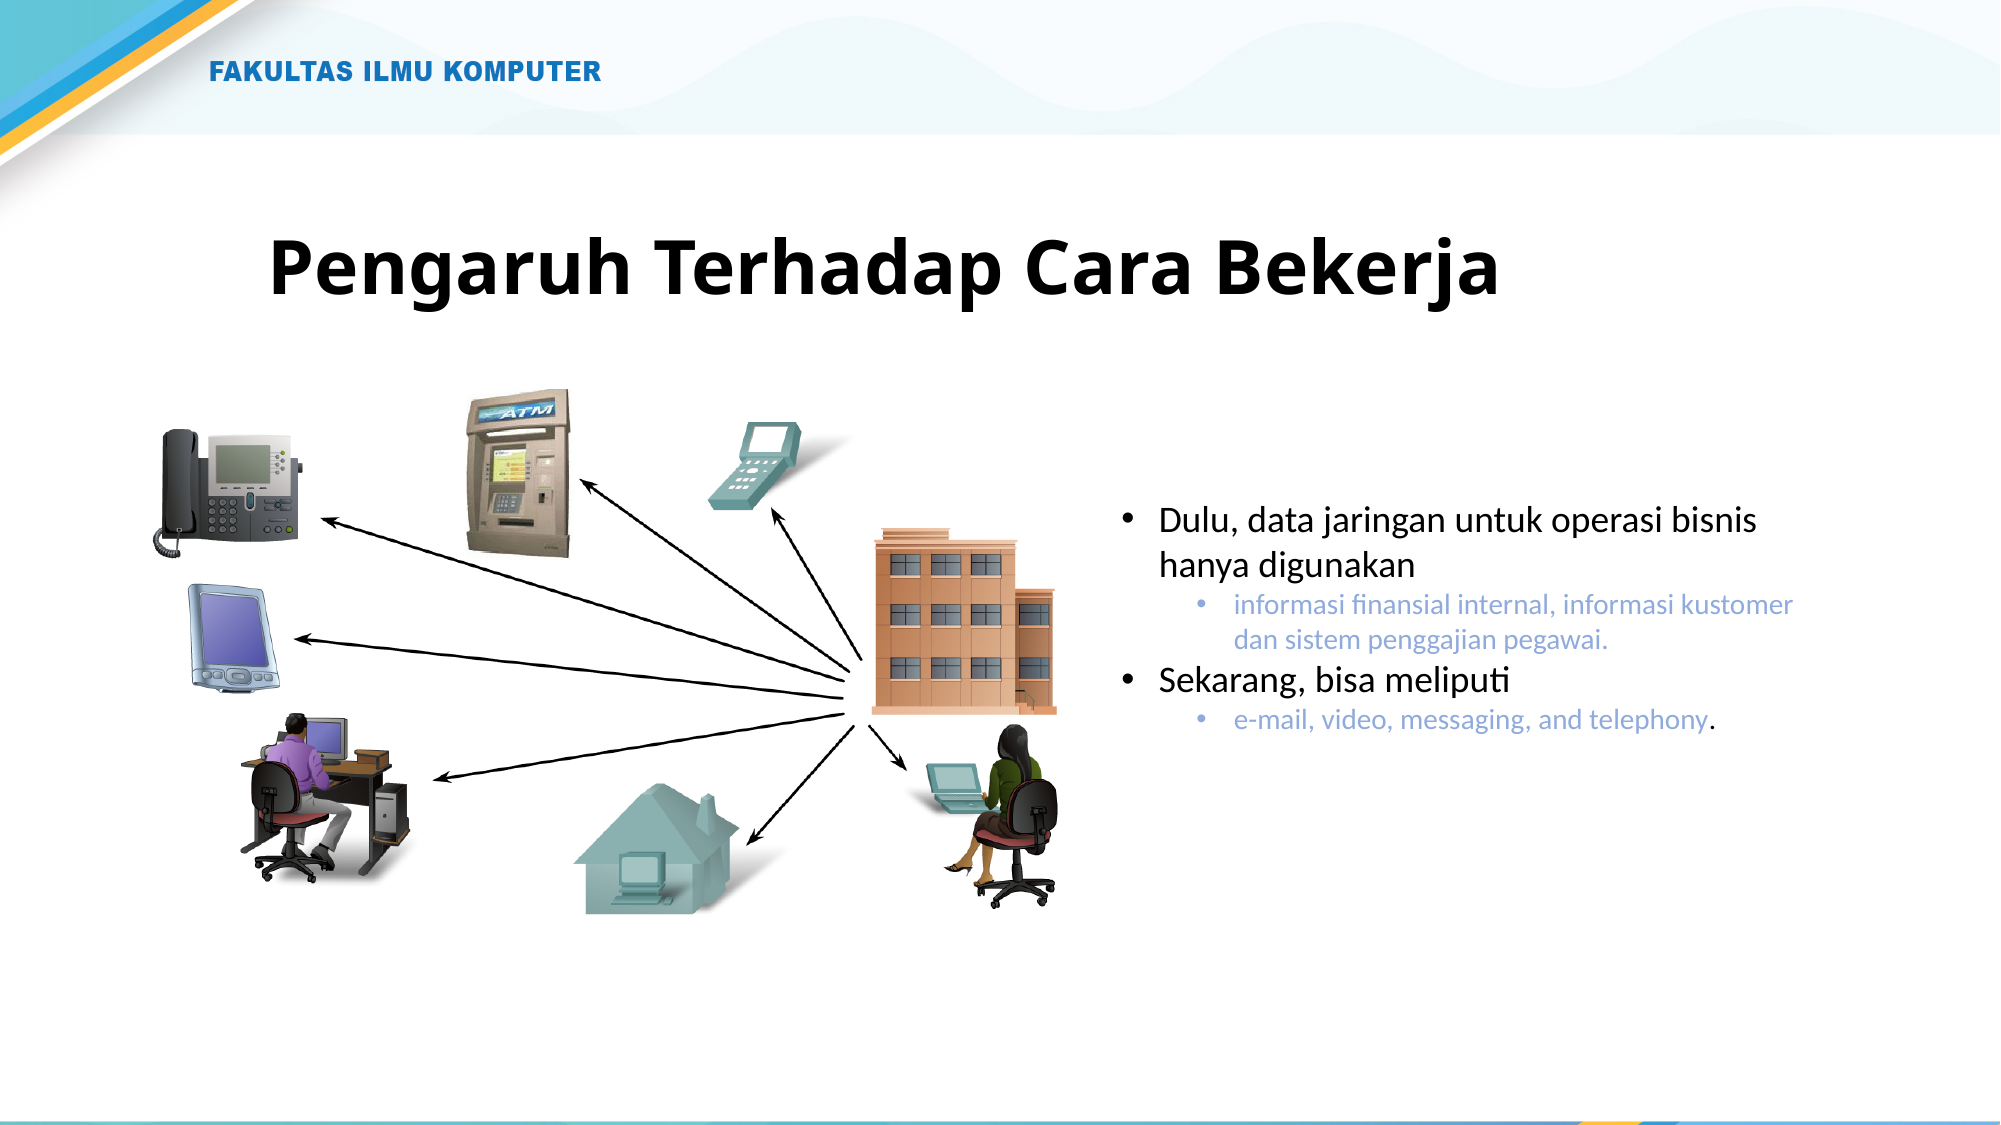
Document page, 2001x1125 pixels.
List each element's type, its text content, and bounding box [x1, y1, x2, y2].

list Dulu, data jaringan untuk operasi bisnis hanya digunakan informasi finansial internal, informasi kustomer dan sistem penggajian pegawai. Sekarang, bisa meliputi e-mail, video, messaging, and telephony. [1106, 487, 1852, 1019]
title Pengaruh Terhadap Cara Bekerja [252, 204, 1852, 337]
picture [0, 0, 2000, 1125]
